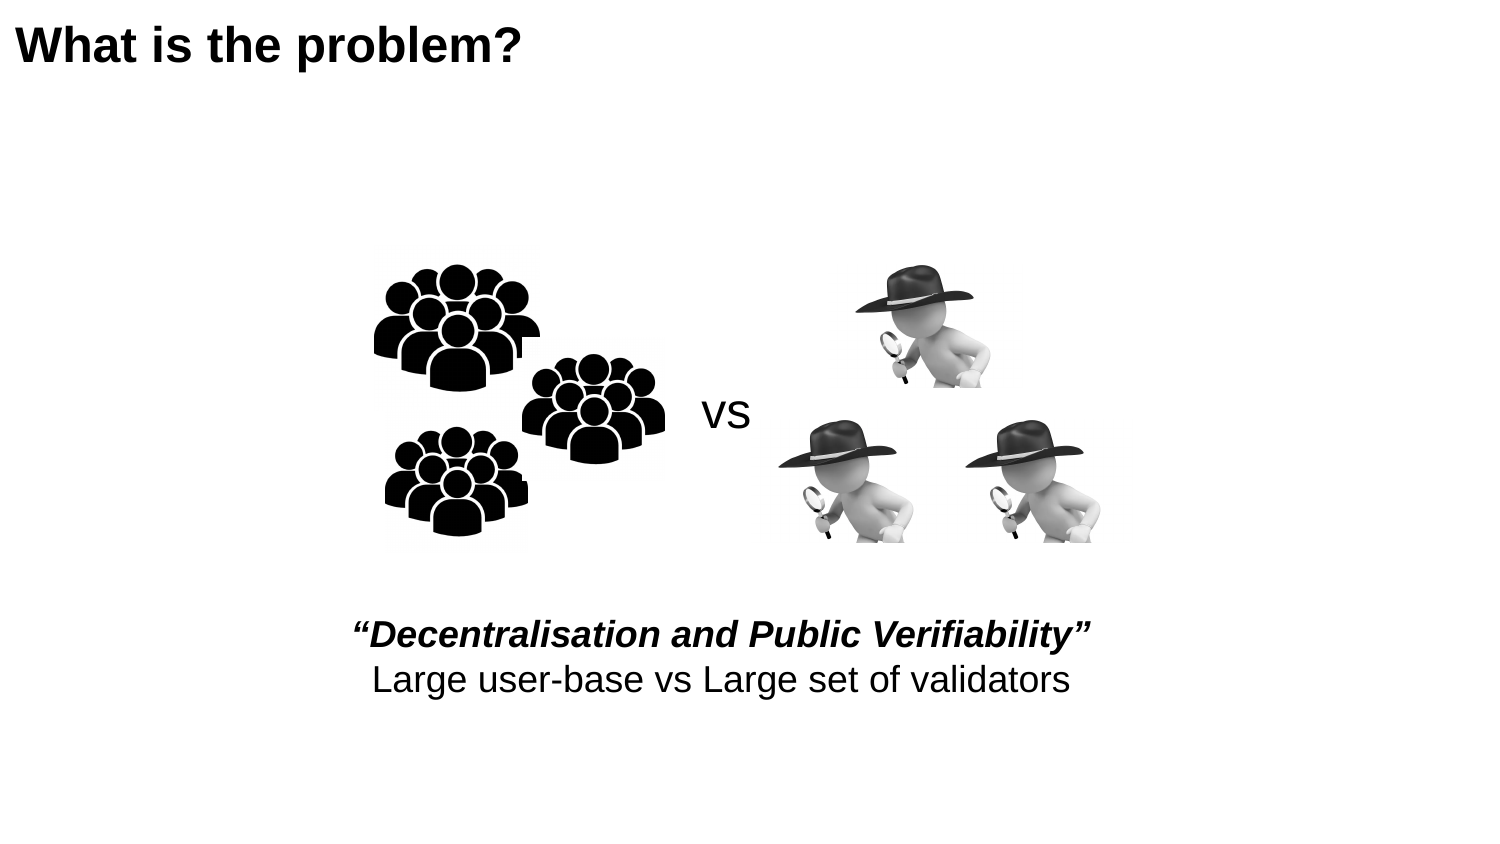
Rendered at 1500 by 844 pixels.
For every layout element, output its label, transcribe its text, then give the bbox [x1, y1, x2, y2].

picture [374, 245, 665, 553]
text_box What is the problem? [0, 0, 1496, 85]
picture [751, 419, 1133, 544]
picture [828, 263, 1023, 388]
text_box vs [686, 300, 782, 518]
text_box “Decentralisation and Public Verifiability” Large user-base vs Large set of validators [327, 603, 1126, 708]
